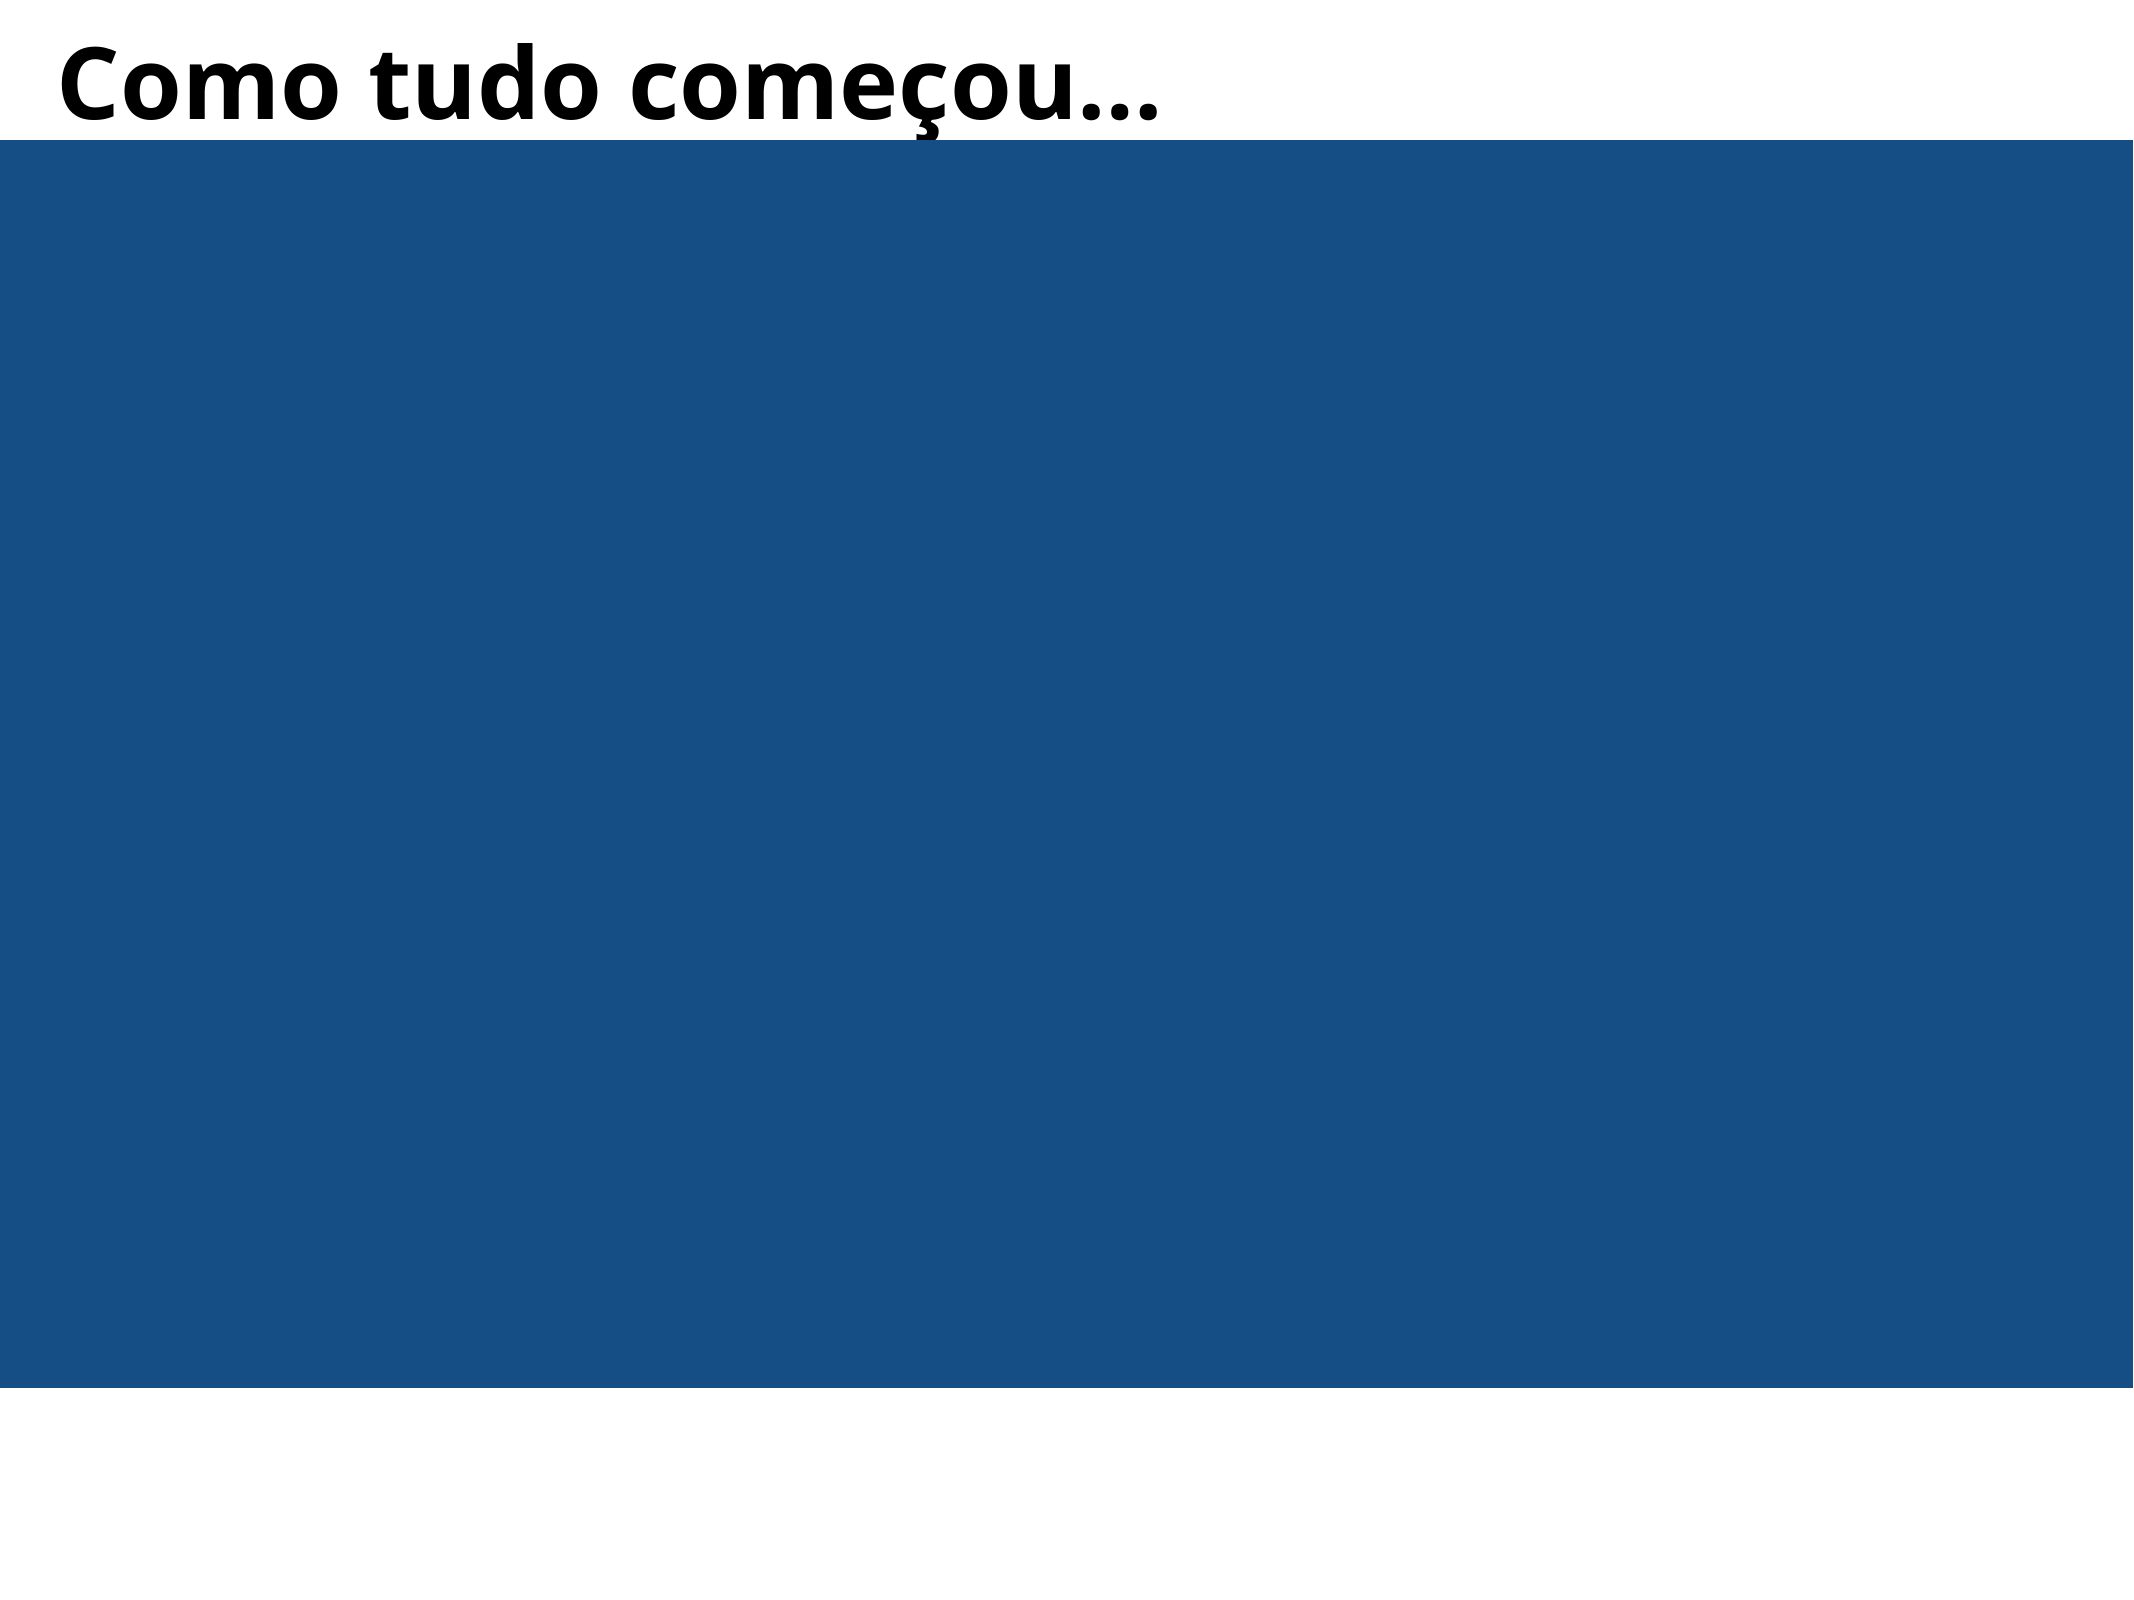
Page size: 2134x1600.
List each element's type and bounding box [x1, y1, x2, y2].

text_box [0, 139, 2134, 1389]
text_box [48, 8, 1765, 139]
